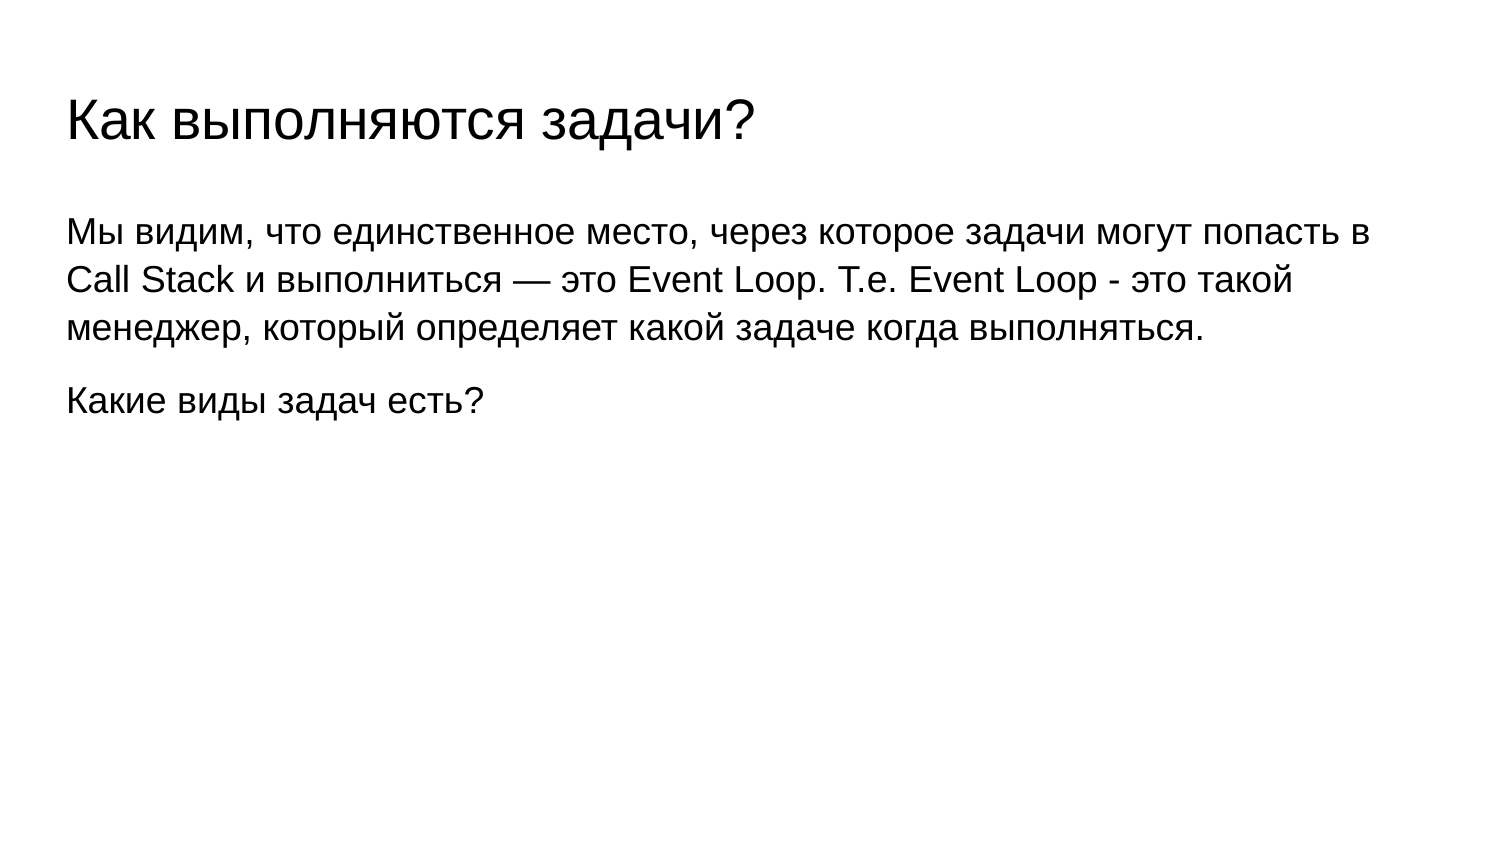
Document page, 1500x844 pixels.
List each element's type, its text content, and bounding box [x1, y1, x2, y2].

title Как выполняются задачи? [51, 72, 1449, 167]
list Мы видим, что единственное место, через которое задачи могут попасть в Call Stack и выполниться — это Event Loop. Т.е. Event Loop - это такой менеджер, который определяет какой задаче когда выполняться. Какие виды задач есть? [51, 189, 1449, 750]
